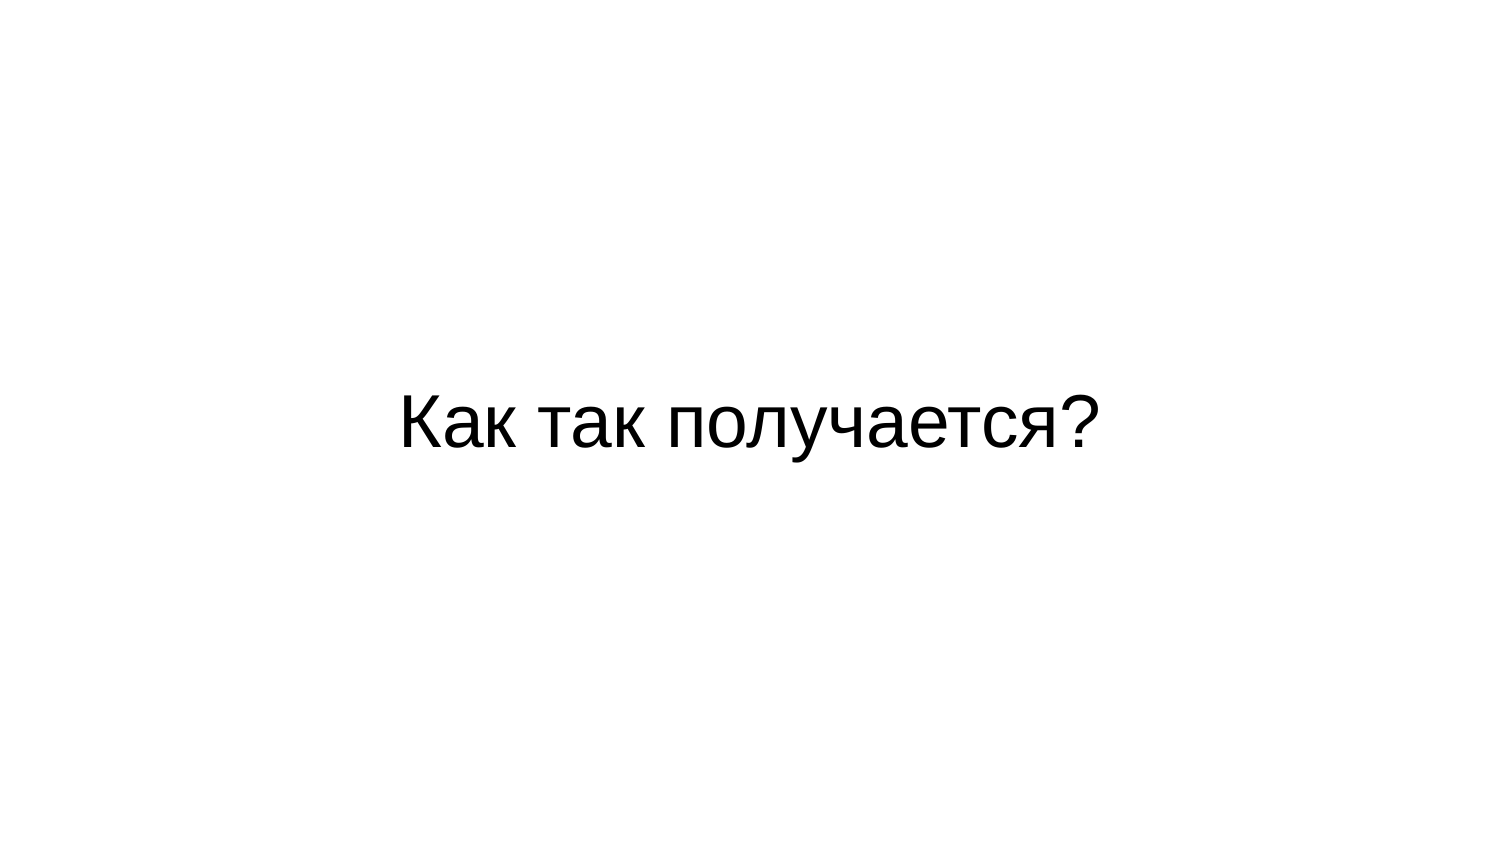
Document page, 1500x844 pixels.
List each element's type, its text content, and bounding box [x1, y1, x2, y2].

title Как так получается? [51, 352, 1449, 491]
